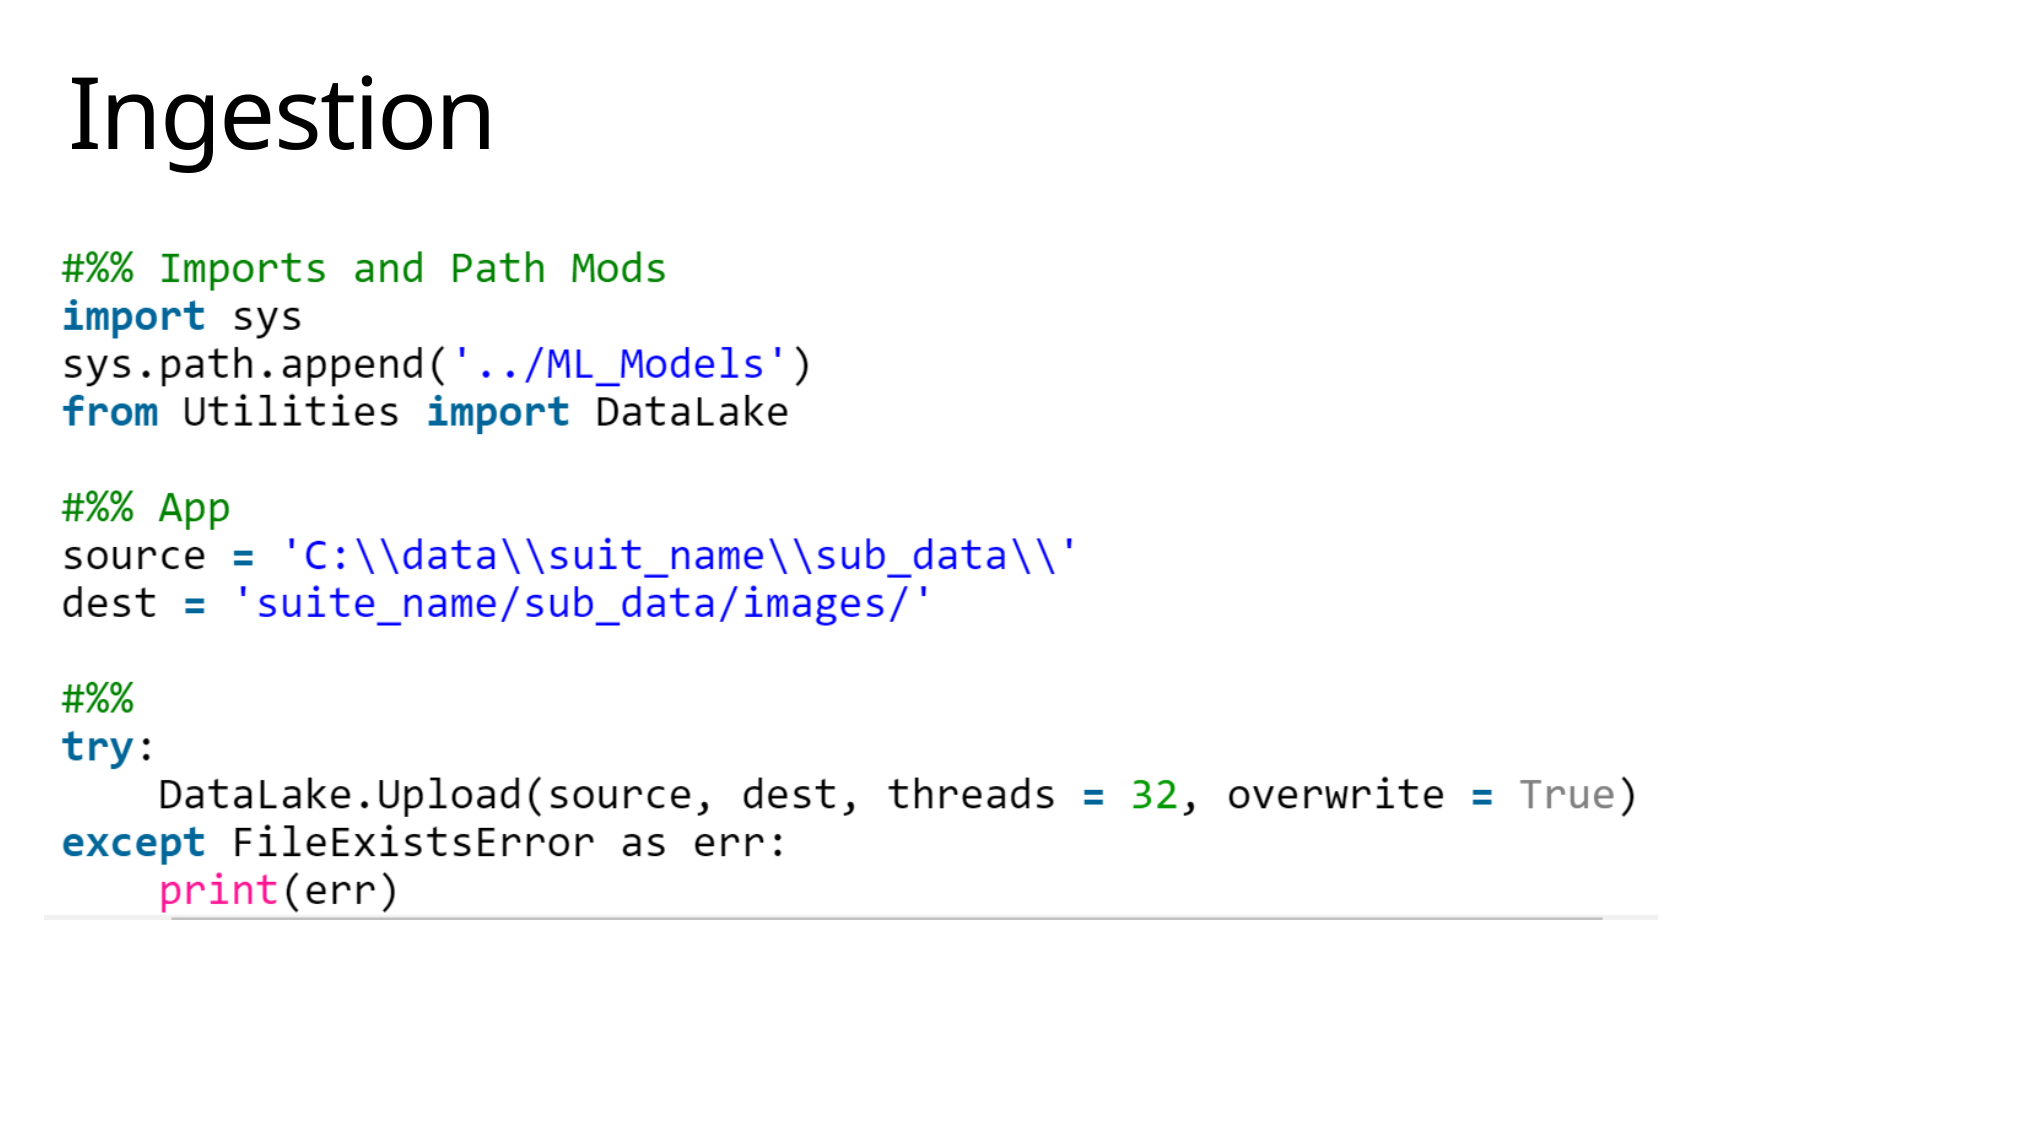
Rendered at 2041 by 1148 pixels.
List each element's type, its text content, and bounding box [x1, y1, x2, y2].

picture [44, 210, 1658, 921]
title Ingestion [45, 48, 1996, 199]
